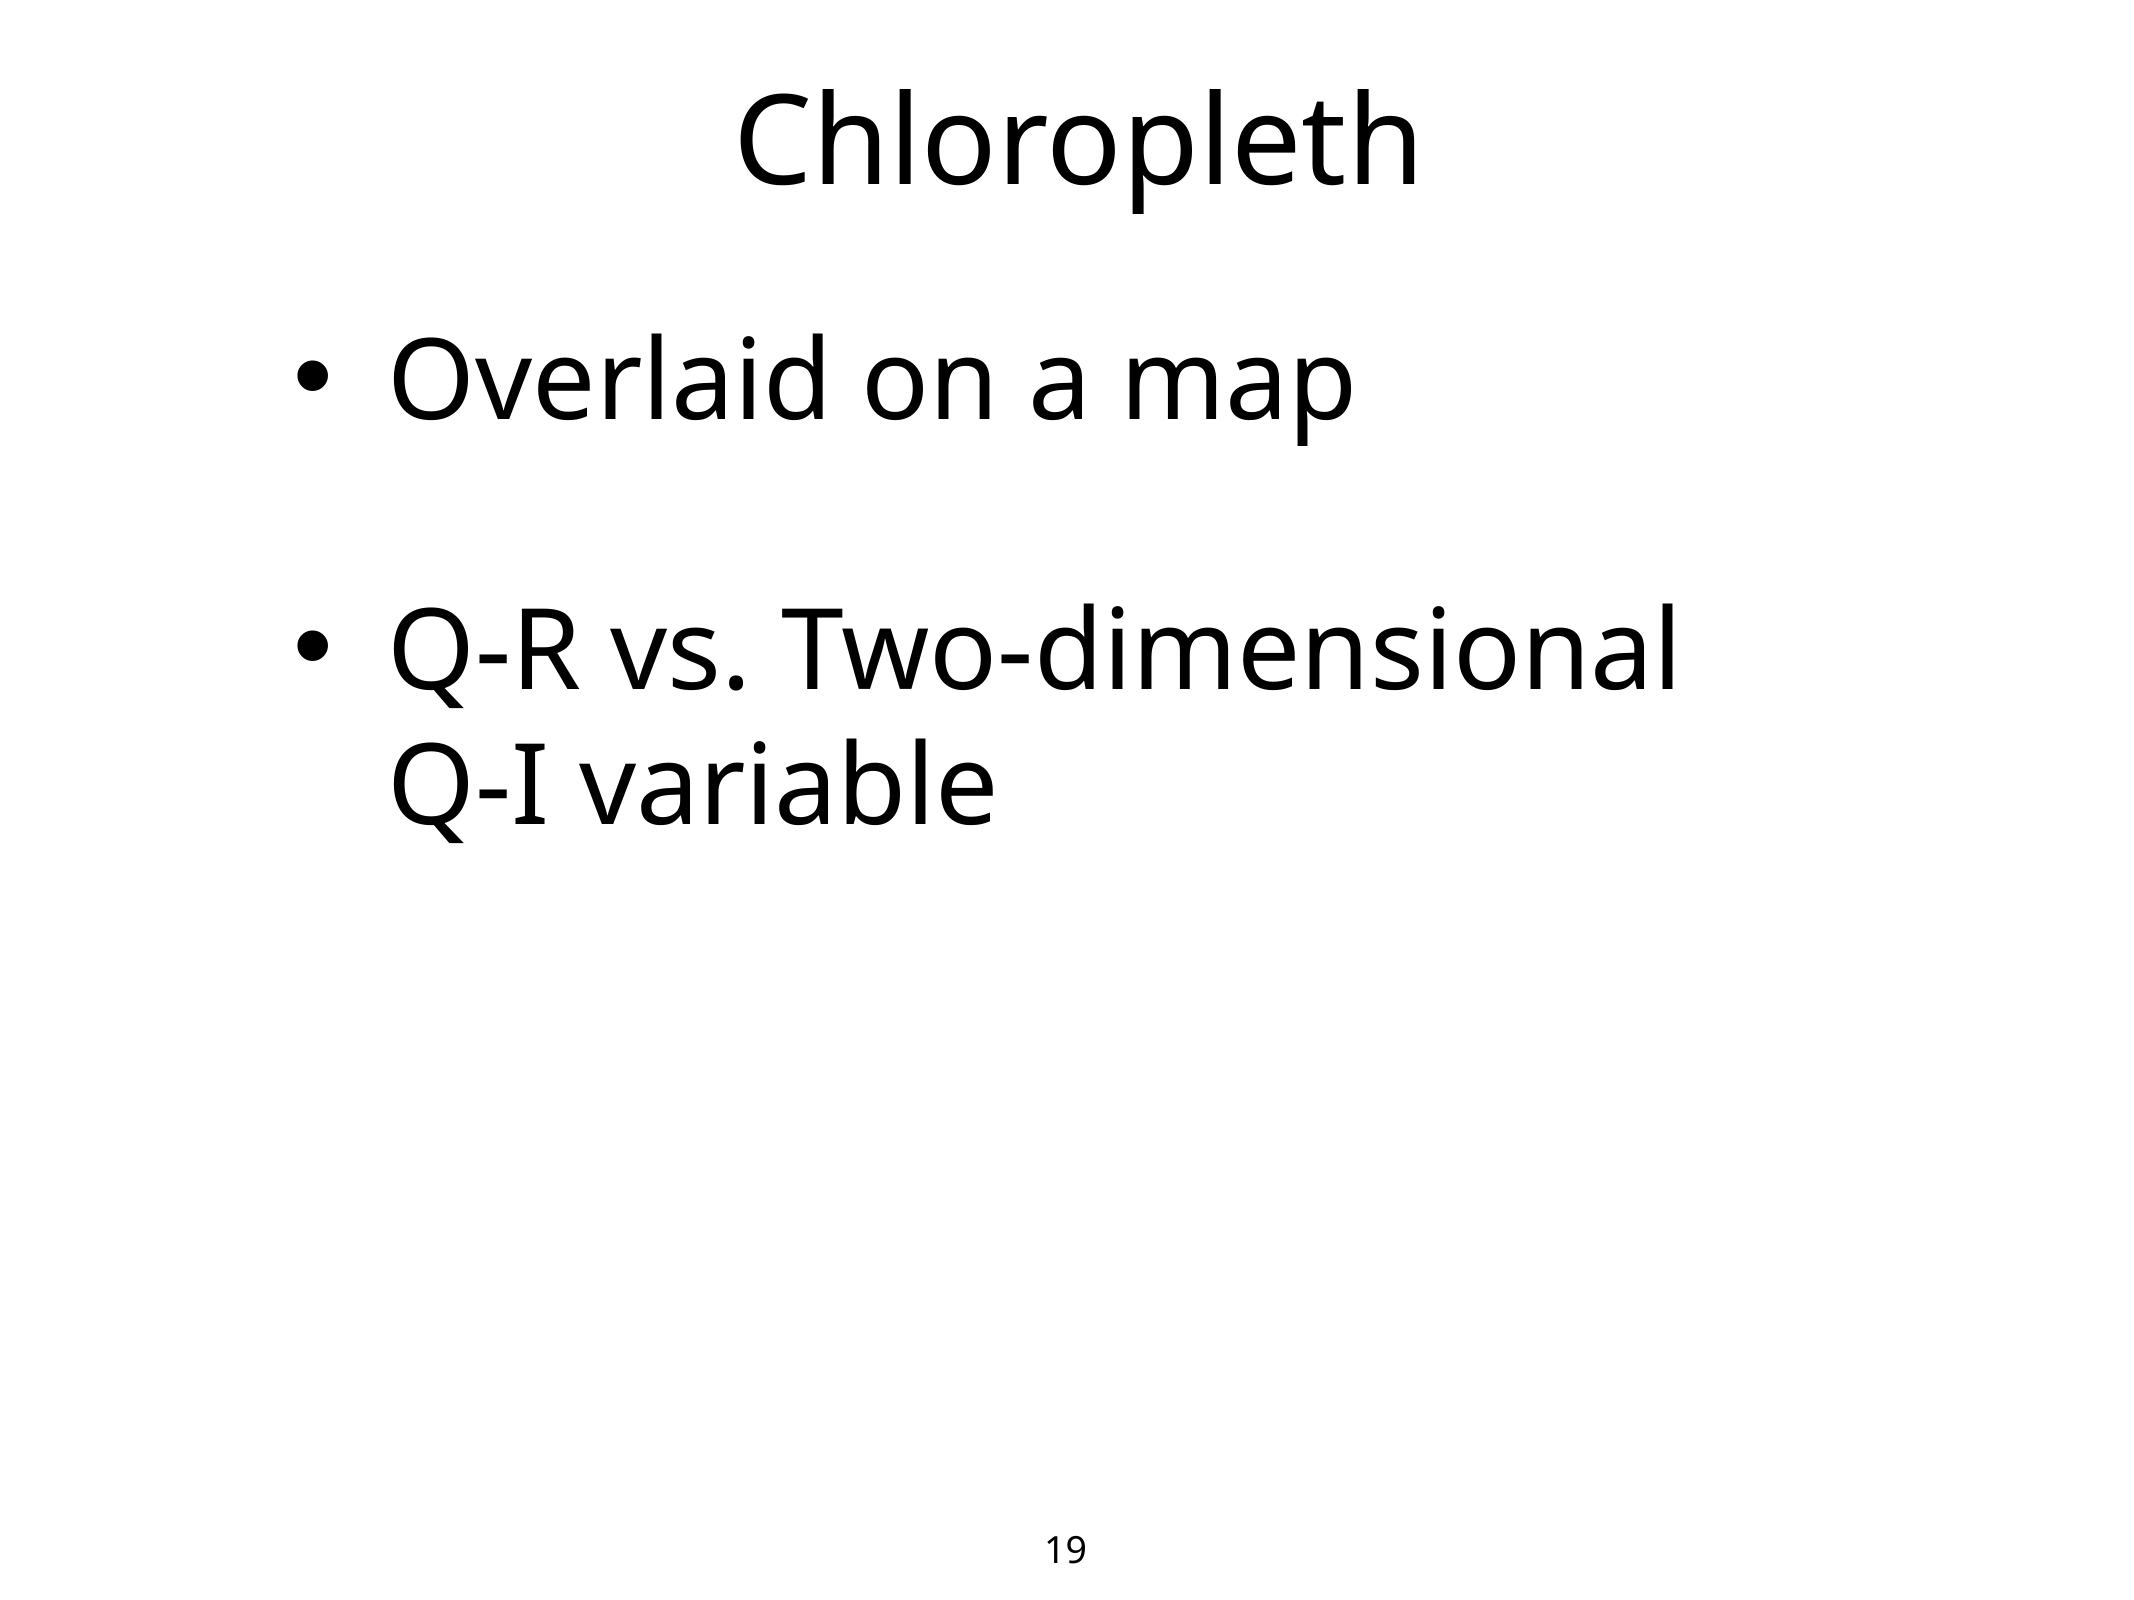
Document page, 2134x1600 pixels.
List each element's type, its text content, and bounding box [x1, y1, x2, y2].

title Chloropleth [0, 49, 2134, 219]
slide_number 19 [1034, 1517, 1097, 1581]
text_box Overlaid on a map Q-R vs. Two-dimensional Q-I variable [279, 299, 1830, 990]
